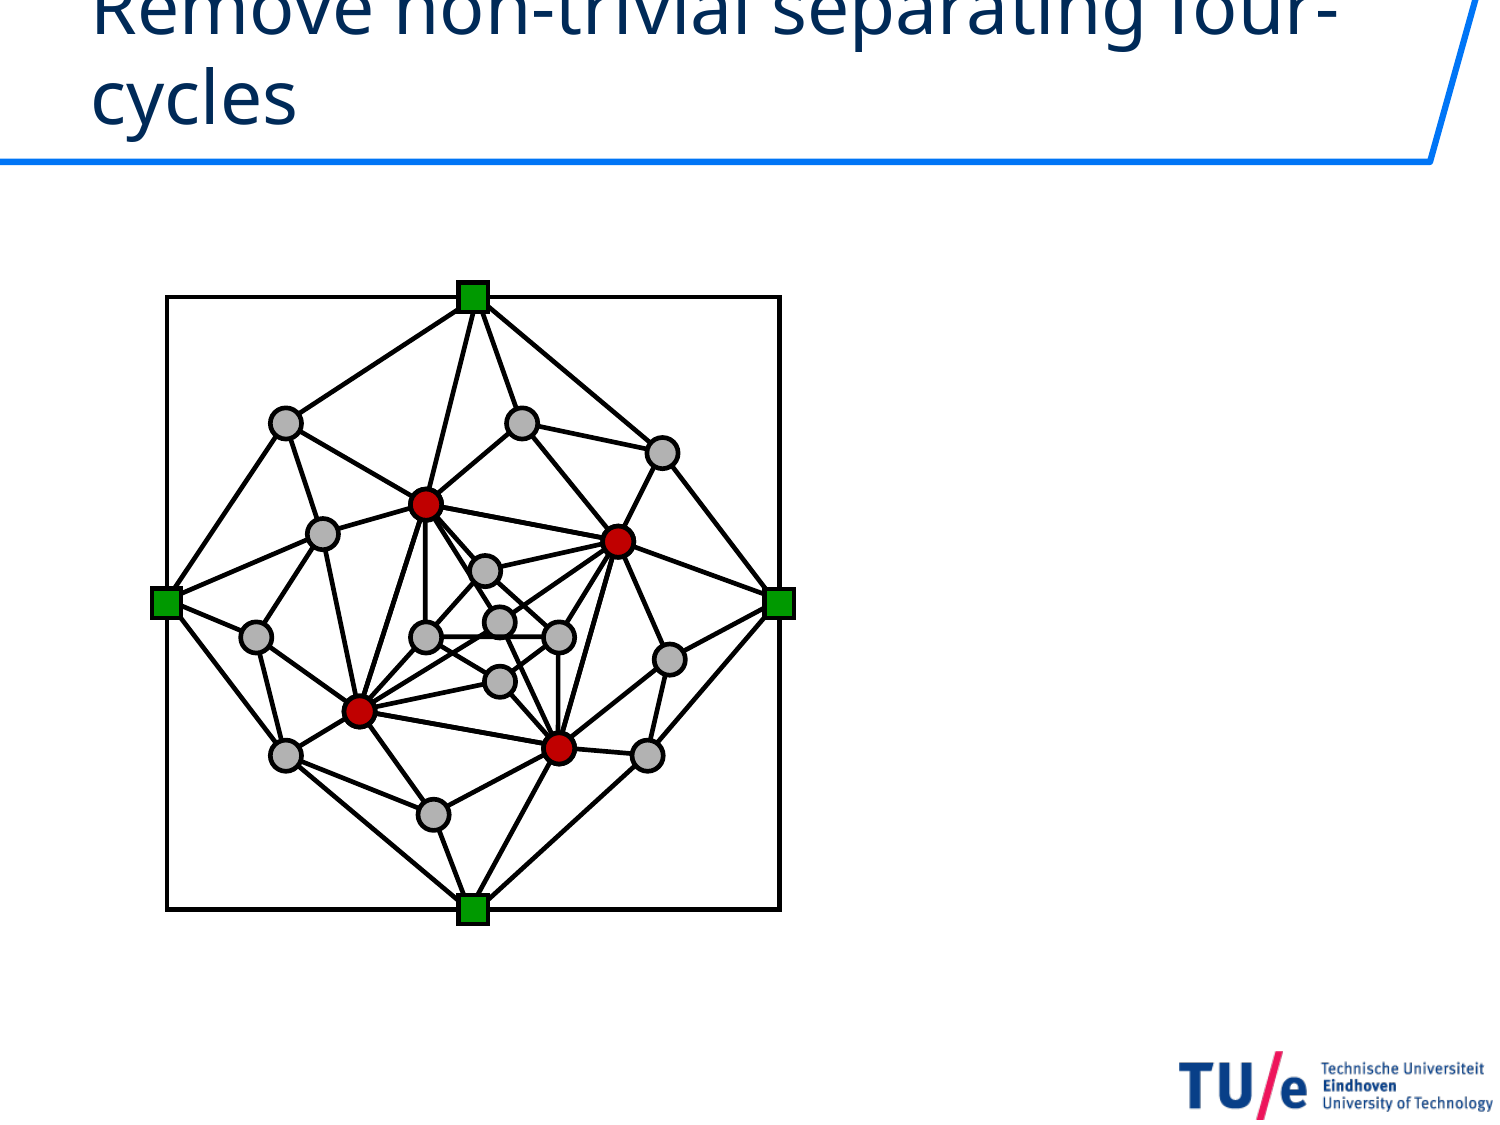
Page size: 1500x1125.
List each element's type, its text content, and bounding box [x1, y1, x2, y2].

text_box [343, 488, 634, 765]
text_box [151, 282, 795, 925]
title Remove non-trivial separating four-cycles [75, 0, 1460, 148]
picture [1179, 1051, 1493, 1120]
